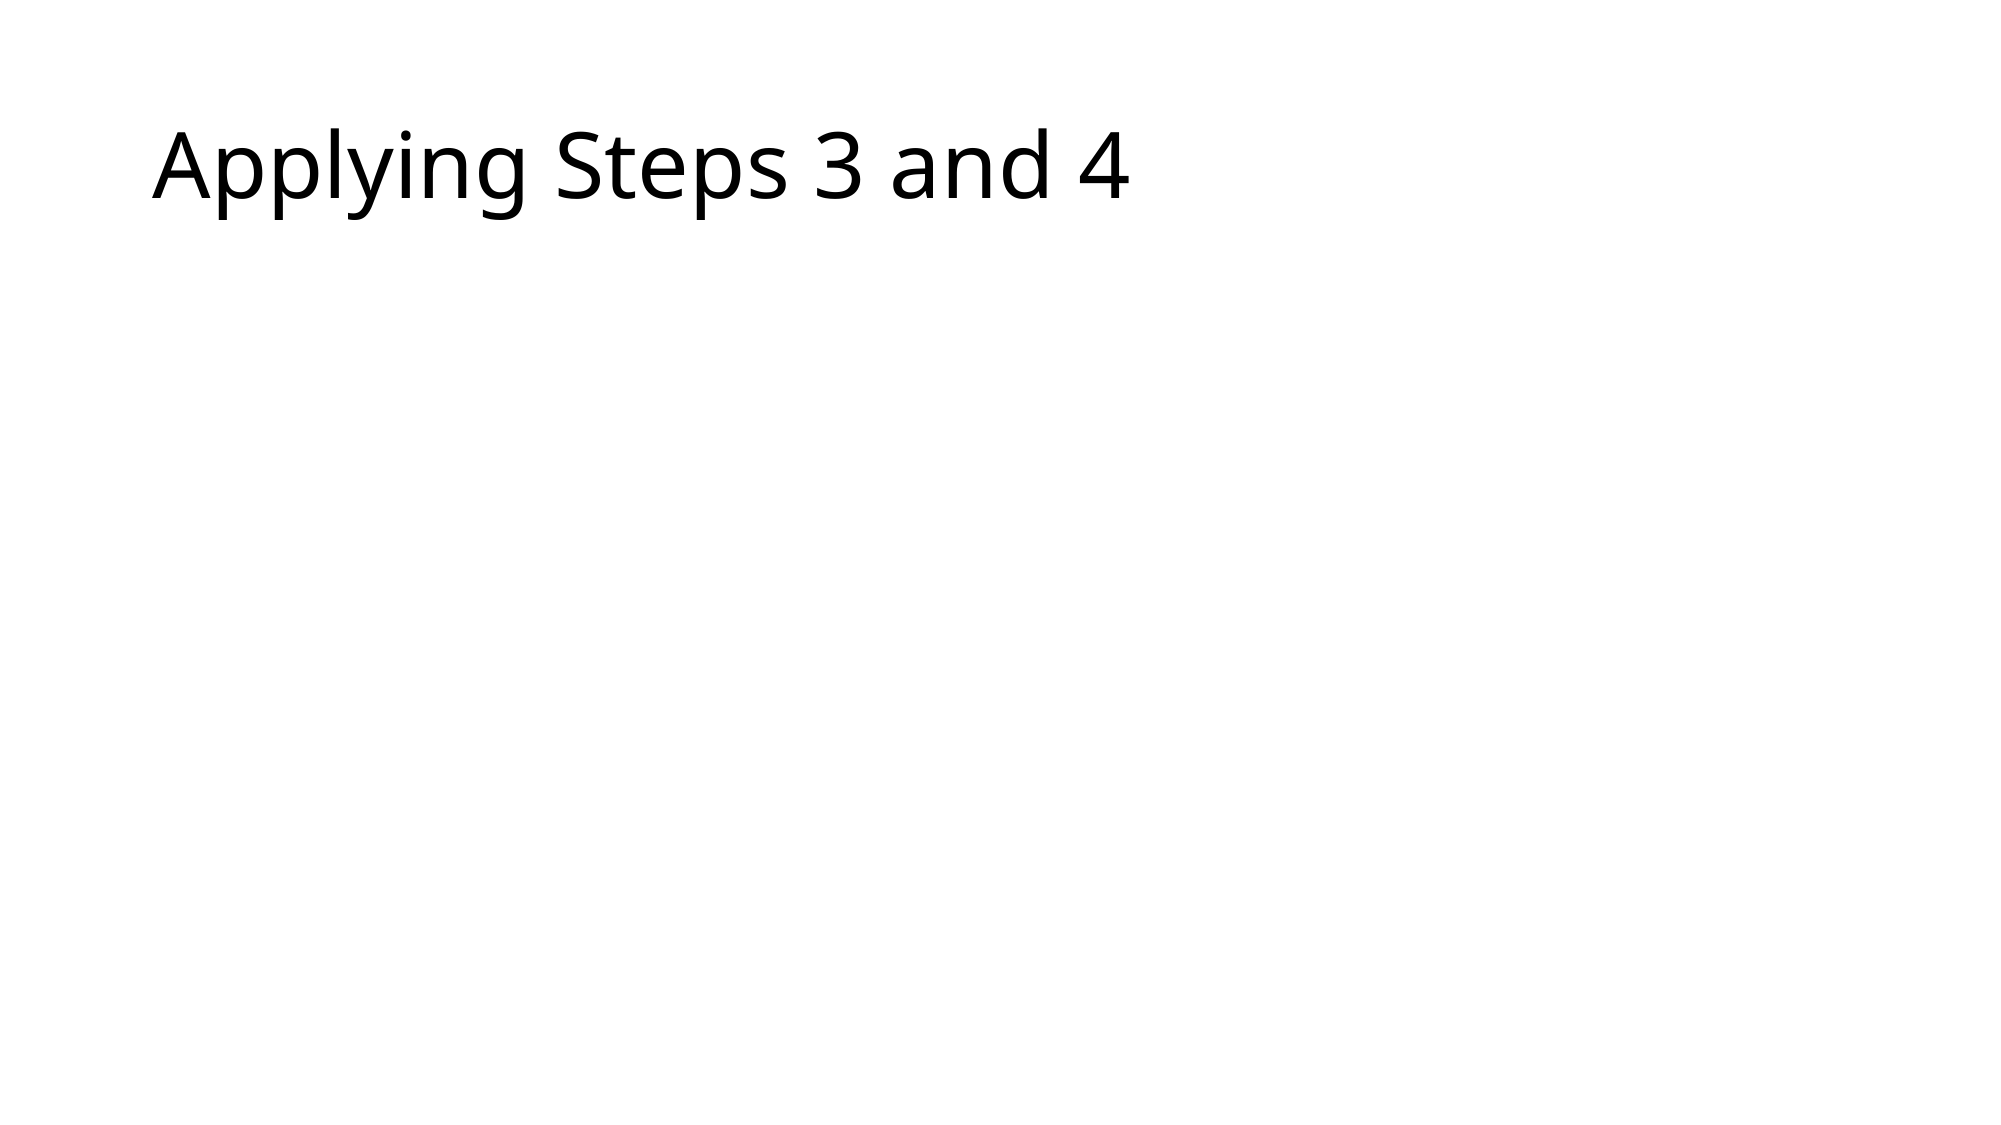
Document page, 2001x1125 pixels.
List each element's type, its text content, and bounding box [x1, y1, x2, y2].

title Applying Steps 3 and 4 [137, 59, 1863, 278]
